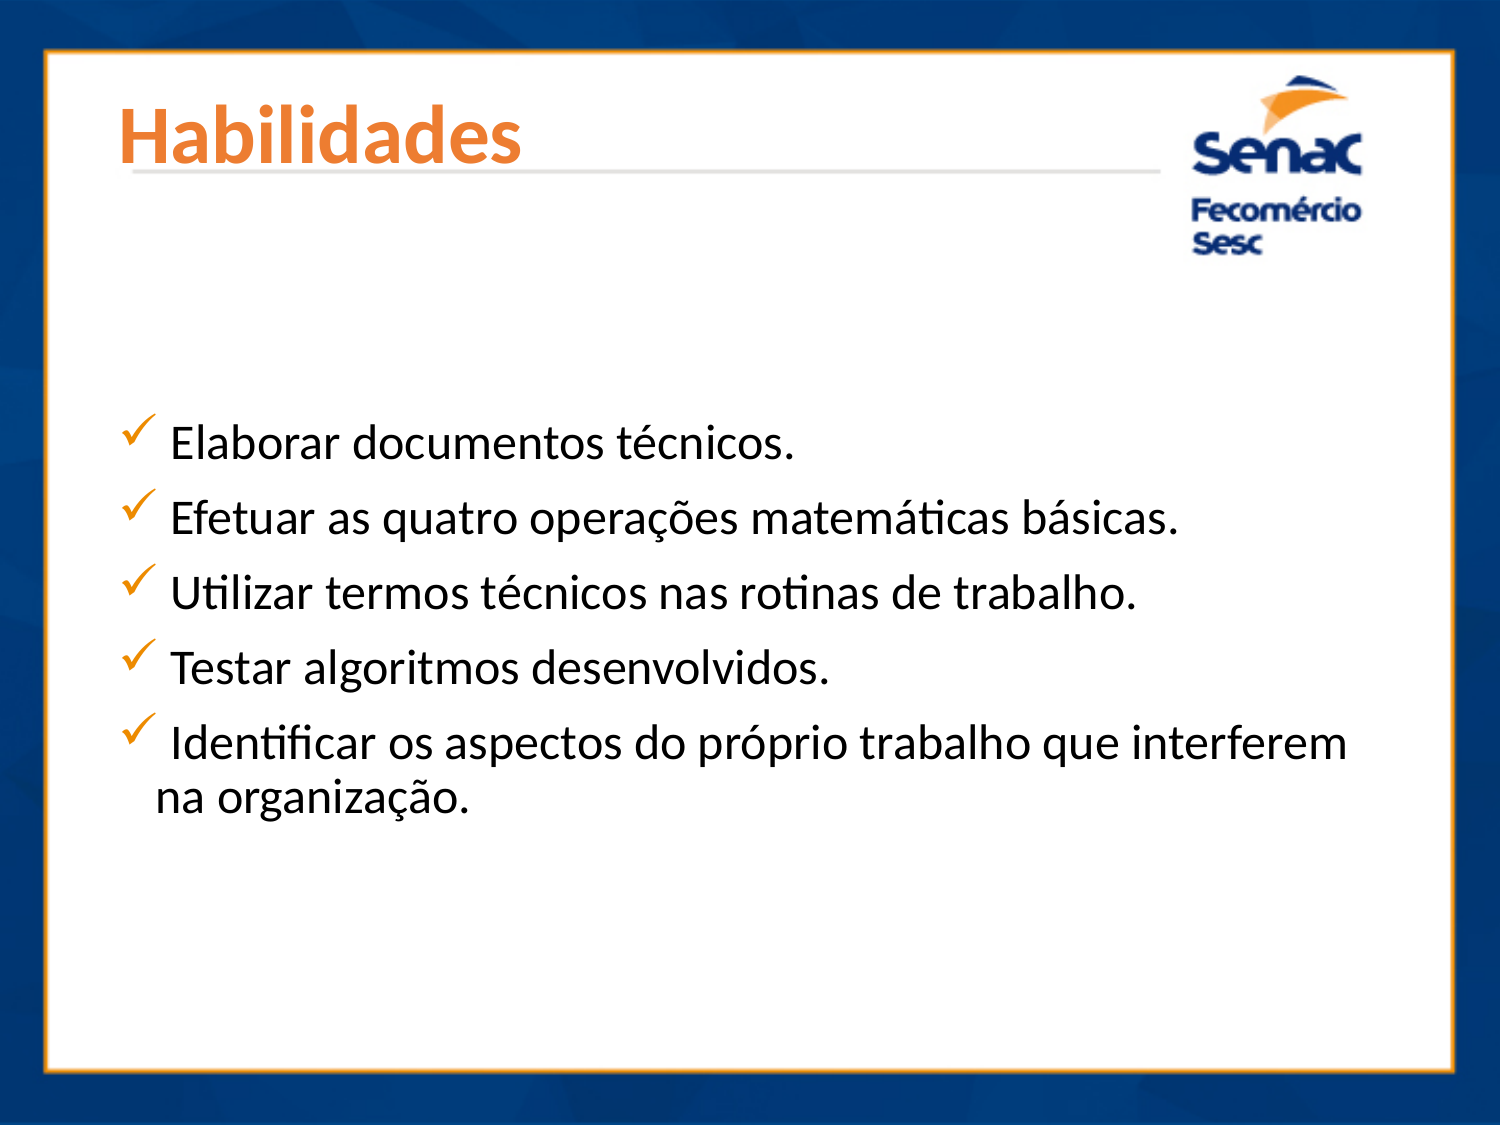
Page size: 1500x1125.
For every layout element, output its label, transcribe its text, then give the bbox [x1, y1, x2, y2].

list Elaborar documentos técnicos. Efetuar as quatro operações matemáticas básicas. Utilizar termos técnicos nas rotinas de trabalho. Testar algoritmos desenvolvidos. Identificar os aspectos do próprio trabalho que interferem na organização. [103, 409, 1397, 1014]
picture [0, 0, 1500, 1125]
title Habilidades [103, 27, 1397, 246]
